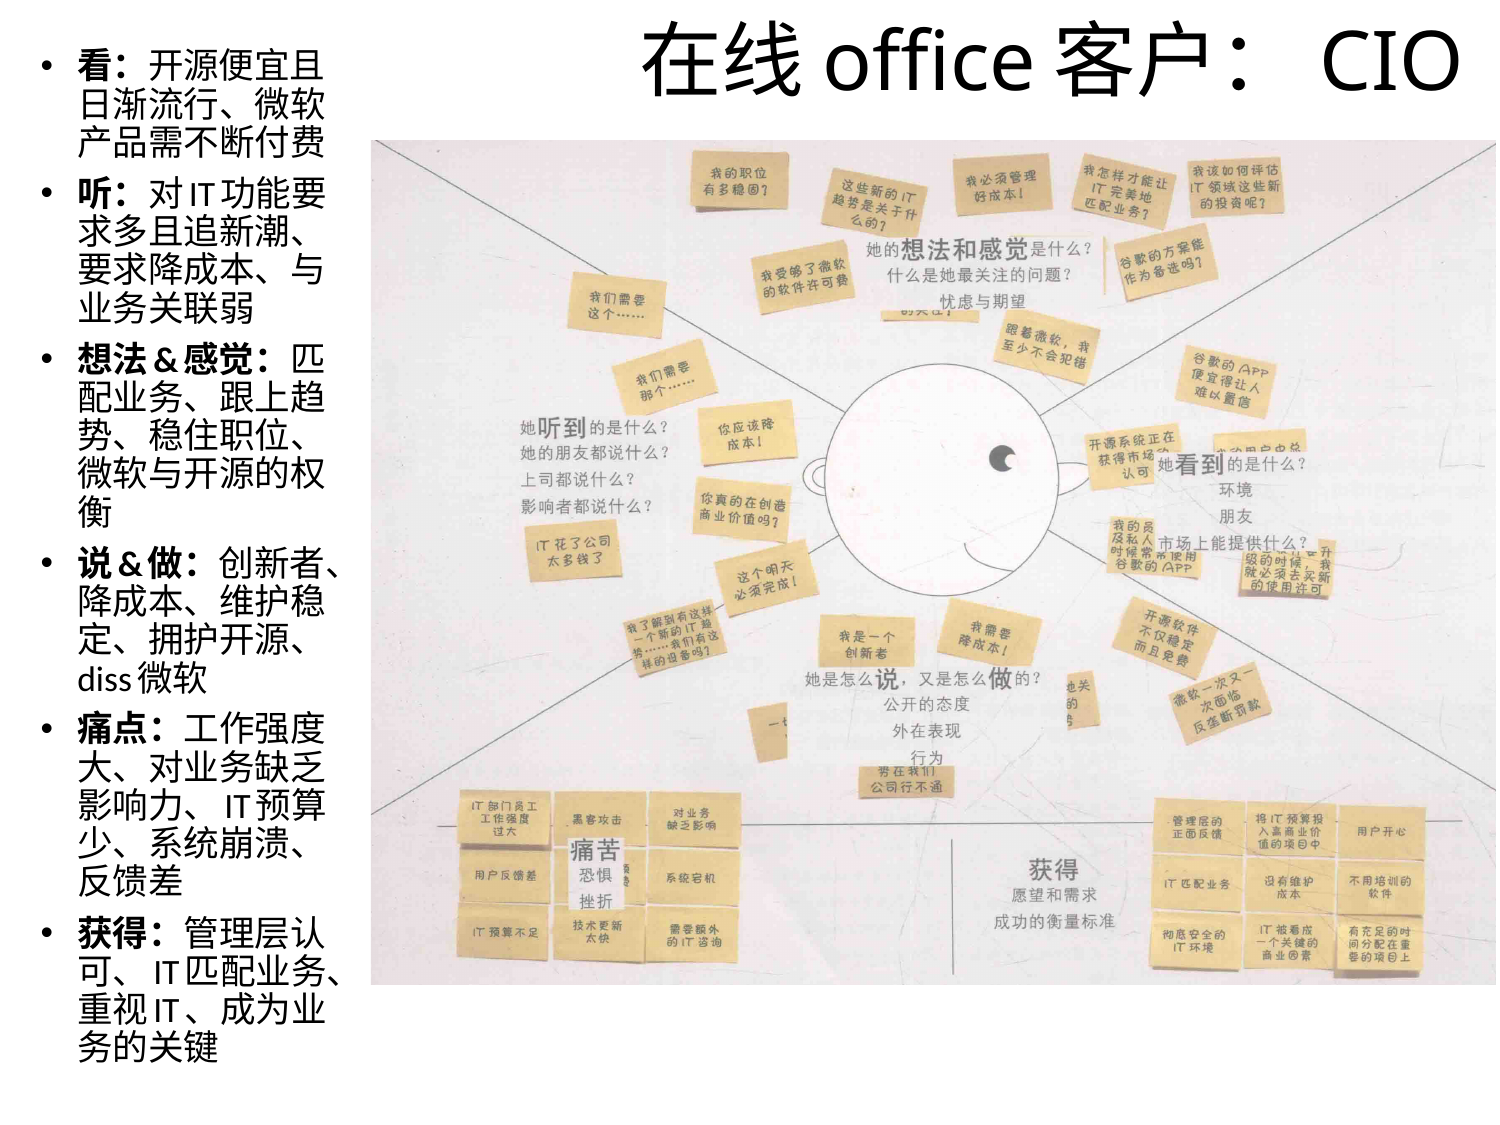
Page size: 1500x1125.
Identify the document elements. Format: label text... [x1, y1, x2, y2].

list 看：开源便宜且日渐流行、微软产品需不断付费 听：对IT功能要求多且追新潮、要求降成本、与业务关联弱 想法&感觉：匹配业务、跟上趋势、稳住职位、微软与开源的权衡 说&做：创新者、降成本、维护稳定、拥护开源、diss微软 痛点：工作强度大、对业务缺乏影响力、IT预算少、系统崩溃、反馈差 获得：管理层认可、IT匹配业务、重视IT、成为业务的关键 [25, 40, 351, 1107]
picture [370, 140, 1496, 985]
title 在线office客户：CIO [624, 0, 1480, 129]
